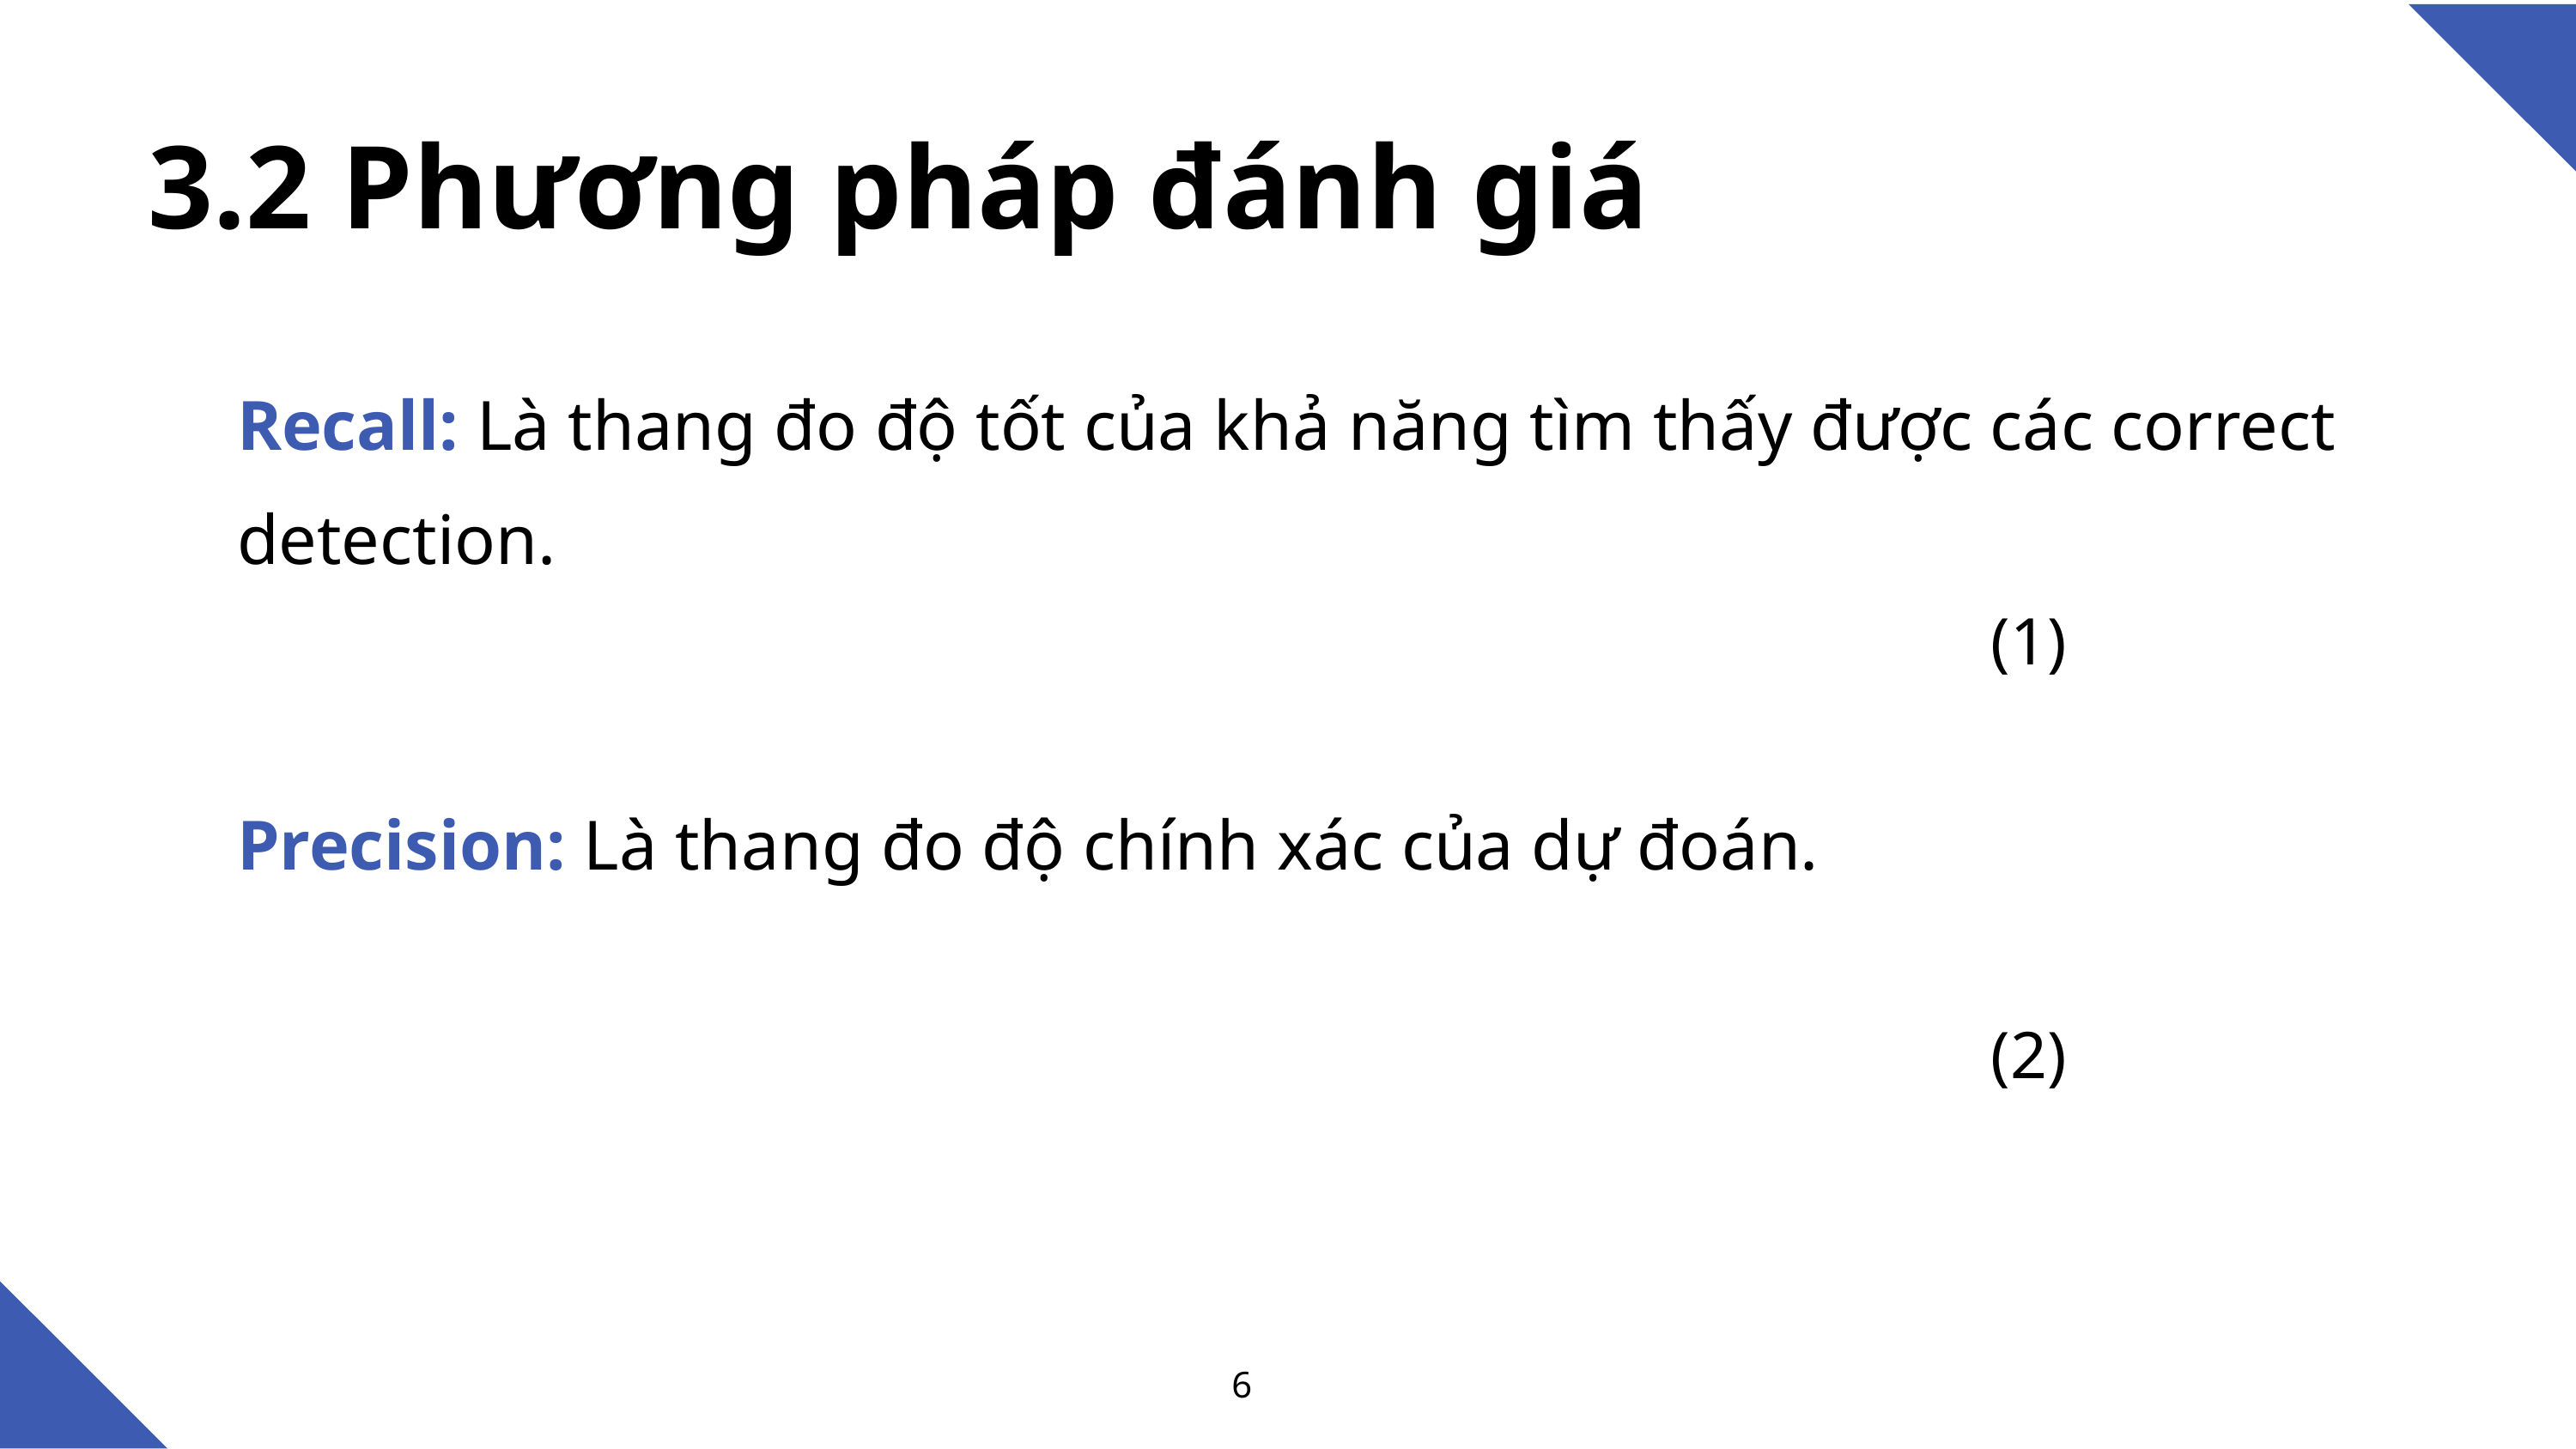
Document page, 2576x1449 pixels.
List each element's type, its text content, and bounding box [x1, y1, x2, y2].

text_box (1) [1978, 593, 2097, 684]
text_box 3.2 Phương pháp đánh giá [148, 58, 1771, 252]
text_box [2408, 3, 2576, 172]
text_box [0, 1281, 168, 1449]
text_box 6 [1231, 1344, 1253, 1405]
text_box (2) [1978, 1008, 2097, 1099]
